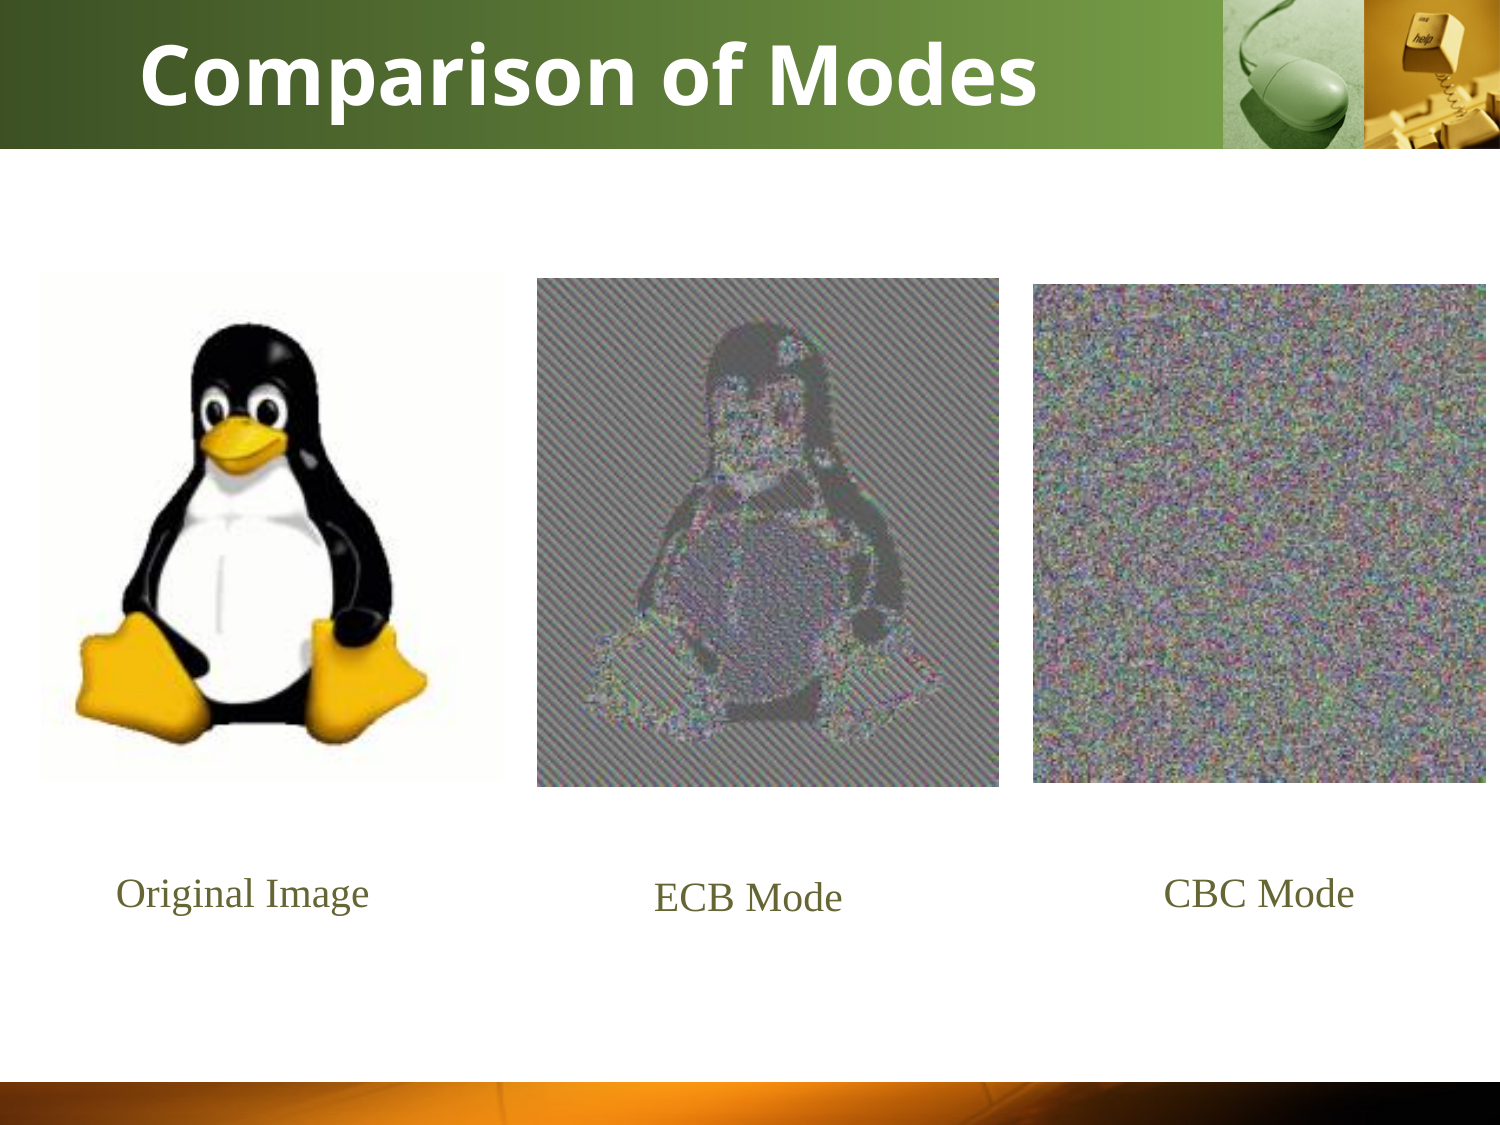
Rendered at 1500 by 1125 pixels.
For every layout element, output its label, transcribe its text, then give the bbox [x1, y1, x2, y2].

text_box CBC Mode [1148, 858, 1370, 924]
picture [0, 1082, 1500, 1125]
text_box Original Image [101, 858, 386, 924]
picture [1033, 284, 1486, 783]
picture [1223, 0, 1500, 149]
title Comparison of Modes [123, 6, 1200, 138]
picture [537, 278, 999, 787]
picture [41, 273, 503, 782]
text_box ECB Mode [639, 862, 858, 928]
